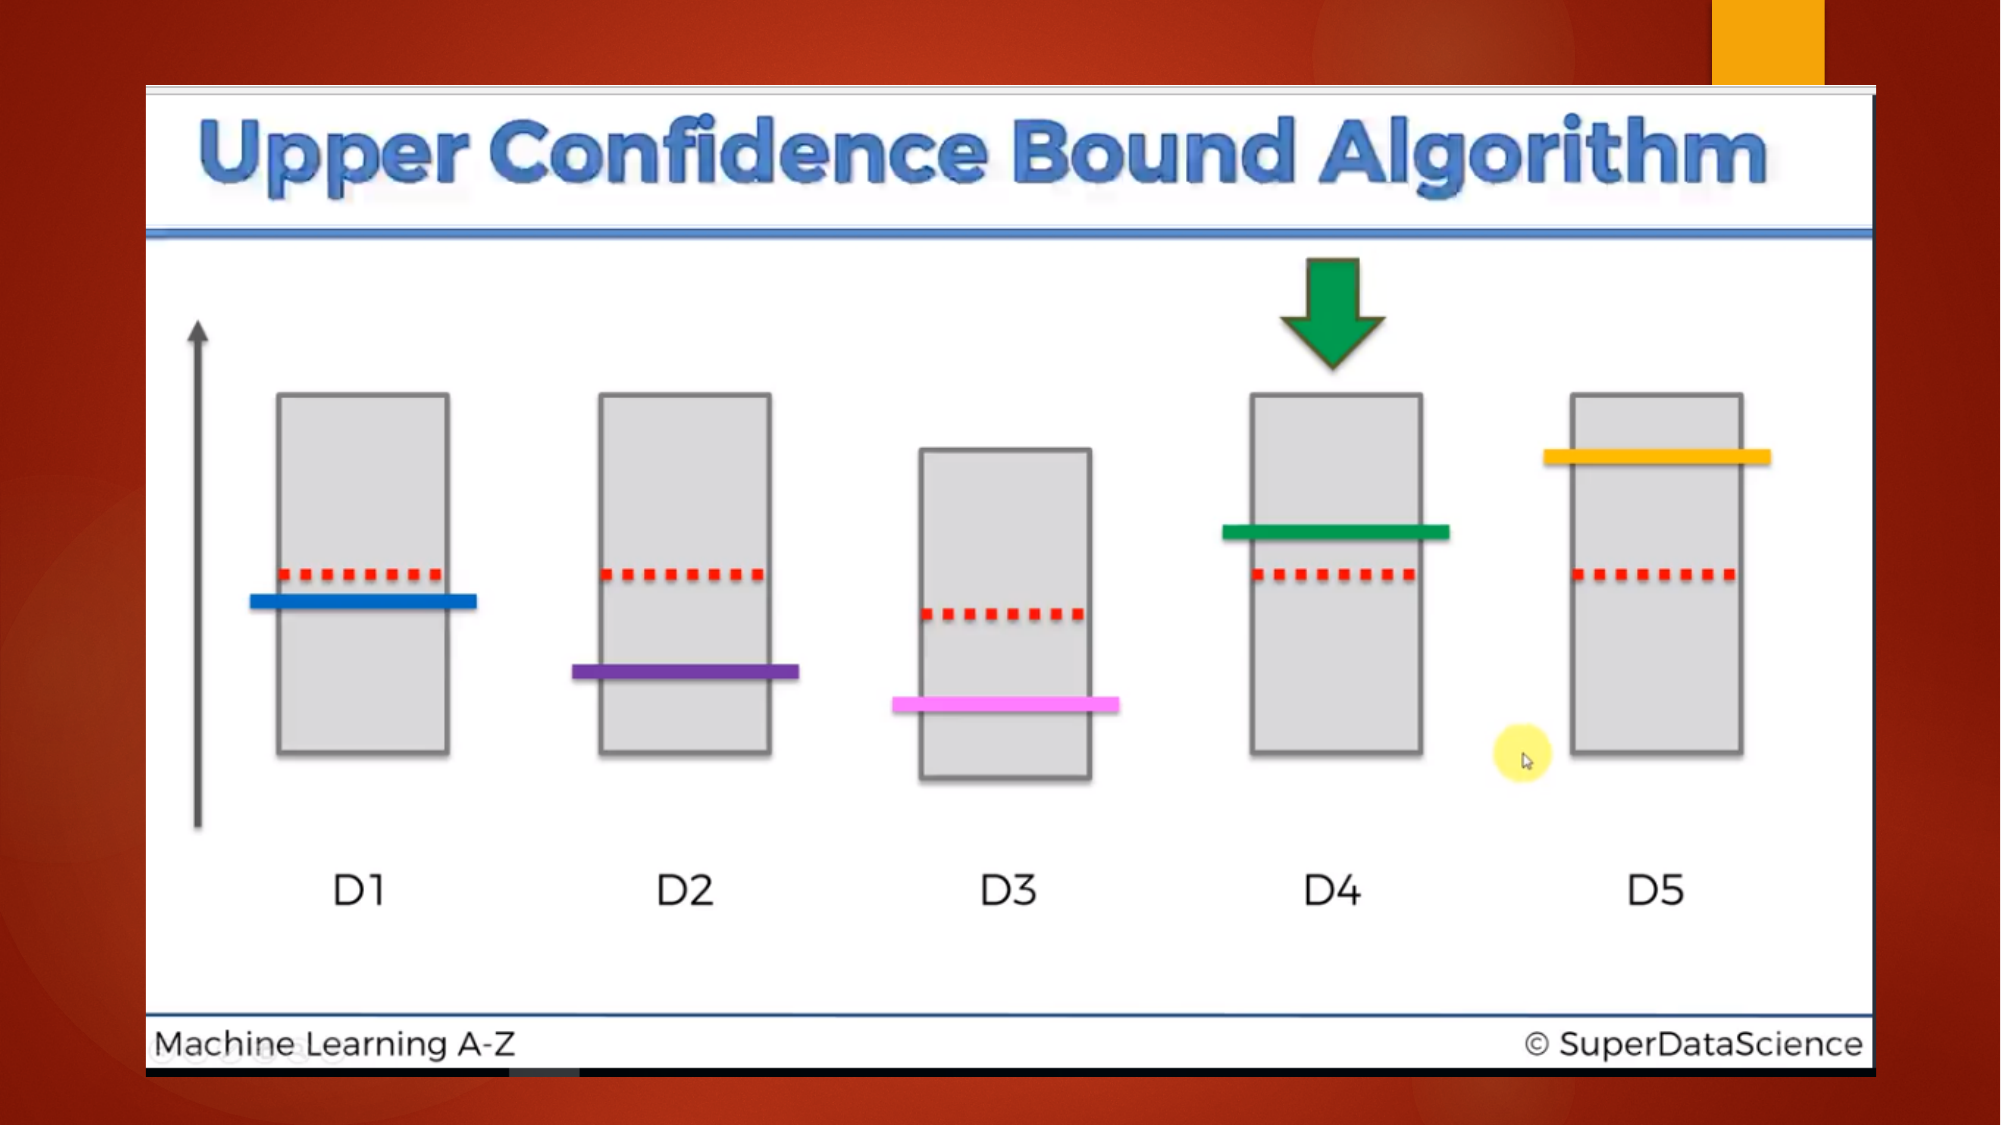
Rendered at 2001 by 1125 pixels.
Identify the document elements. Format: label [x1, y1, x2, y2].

picture [145, 84, 1877, 1077]
